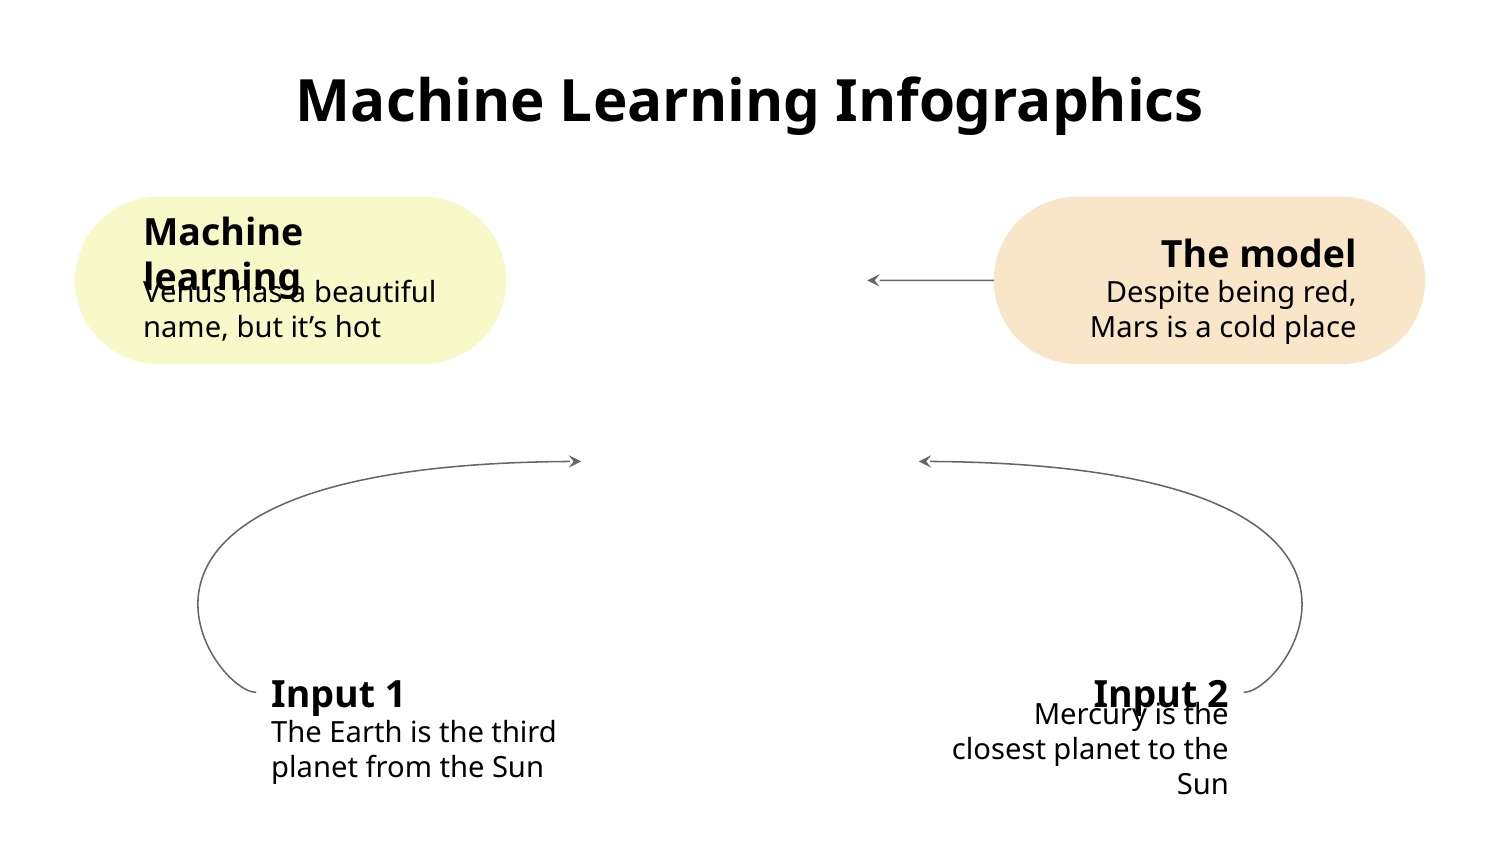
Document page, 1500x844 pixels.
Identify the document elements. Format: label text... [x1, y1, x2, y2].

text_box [127, 225, 454, 336]
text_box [1046, 225, 1373, 336]
text_box [993, 196, 1426, 365]
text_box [918, 461, 1245, 693]
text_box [918, 699, 1245, 776]
title Machine Learning Infographics [75, 67, 1425, 129]
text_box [255, 699, 582, 776]
text_box [74, 196, 507, 365]
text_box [255, 461, 582, 693]
